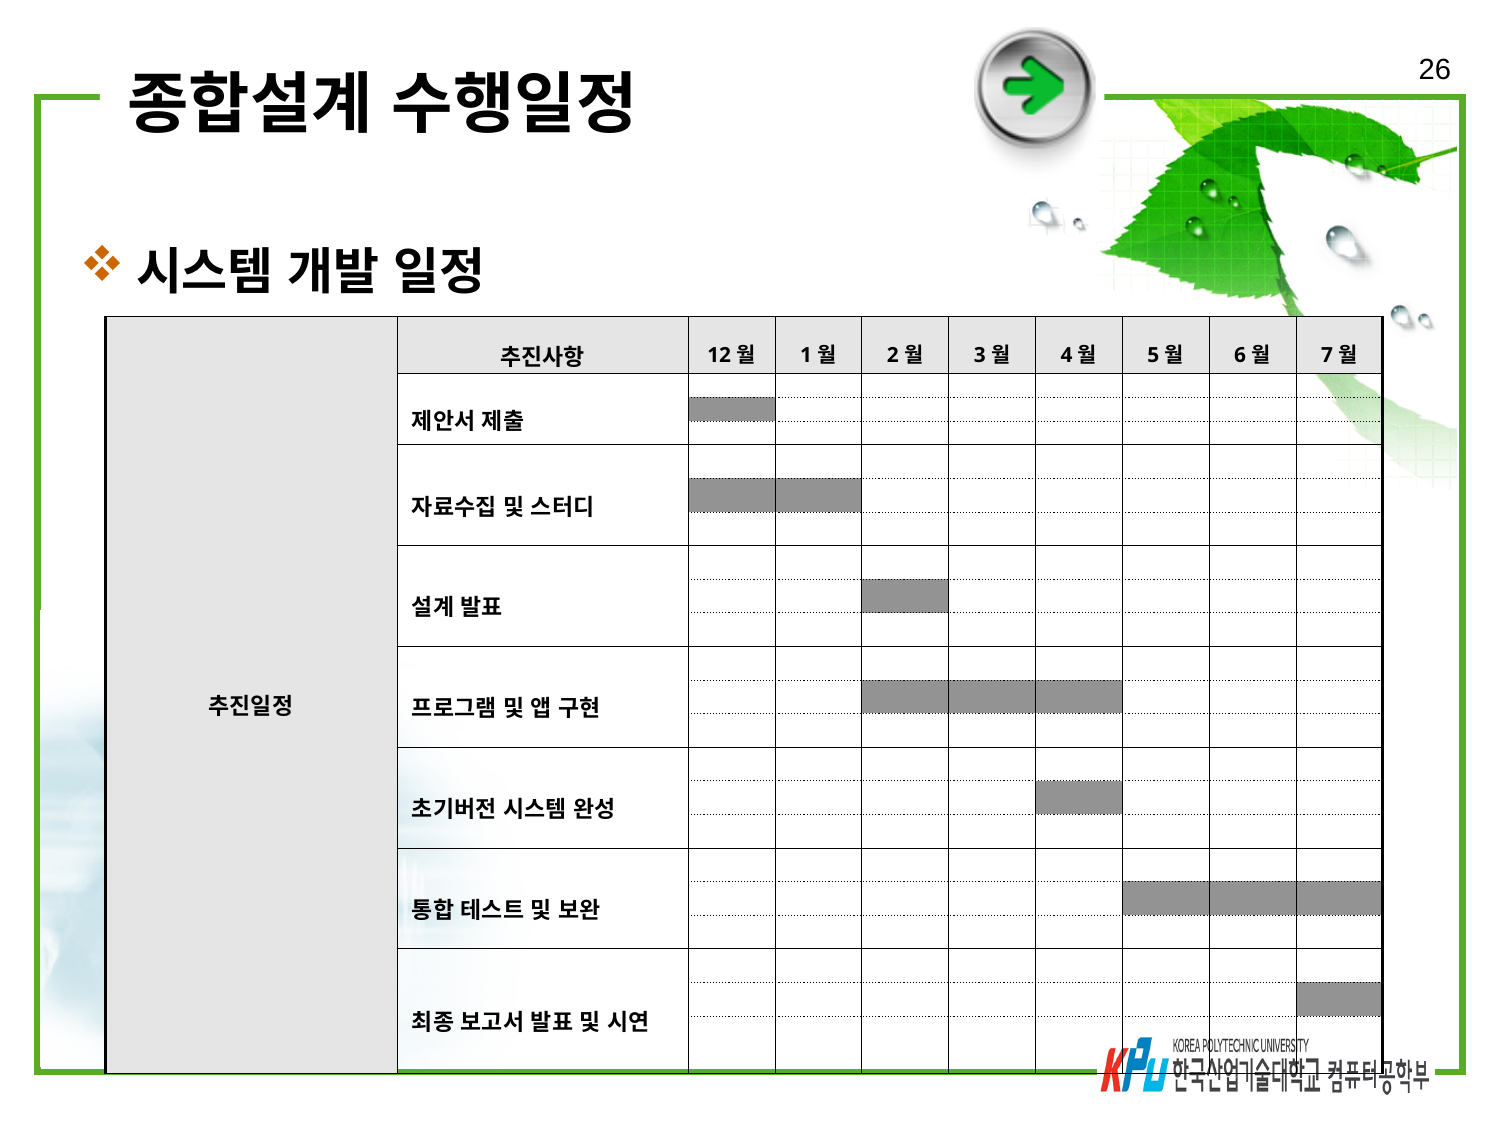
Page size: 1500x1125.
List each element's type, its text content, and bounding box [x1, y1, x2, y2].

table_cell [689, 445, 775, 478]
table_cell [862, 748, 948, 781]
table_cell [1123, 397, 1209, 421]
table_cell [1036, 397, 1122, 421]
table_cell [1123, 680, 1209, 713]
table_cell [1210, 445, 1296, 478]
table_cell [1210, 748, 1296, 781]
table_cell [1210, 546, 1296, 579]
table_cell [689, 647, 775, 680]
slide_number 26 [1116, 75, 1467, 83]
table_cell [862, 881, 948, 915]
table_cell [689, 949, 775, 982]
table_cell [1210, 814, 1296, 848]
table_cell [1297, 713, 1381, 747]
table_cell [1297, 613, 1381, 646]
table_cell [862, 1016, 948, 1073]
table_cell [1036, 647, 1122, 680]
table_cell [1210, 680, 1296, 713]
table_cell [776, 397, 861, 421]
table_cell [862, 421, 948, 444]
table_cell [1036, 713, 1122, 747]
table_cell [1123, 814, 1209, 848]
table_cell 통합 테스트 및 보완 [398, 849, 688, 948]
table_cell [862, 915, 948, 948]
table_cell [1297, 949, 1381, 982]
table_cell [1036, 915, 1122, 948]
text_box [0, 0, 1500, 75]
table_cell [689, 546, 775, 579]
table_cell [776, 445, 861, 478]
table_cell [949, 814, 1035, 848]
table_cell [689, 478, 775, 512]
table_cell [949, 445, 1035, 478]
table_cell [689, 849, 775, 881]
table_cell [949, 421, 1035, 444]
table_cell [1210, 881, 1296, 915]
table_cell [949, 374, 1035, 397]
table_cell [1123, 613, 1209, 646]
table_cell [949, 781, 1035, 814]
table_cell [776, 814, 861, 848]
table_cell [1297, 647, 1381, 680]
table_header 6월 [1210, 317, 1296, 373]
table_cell [776, 781, 861, 814]
table_cell [949, 713, 1035, 747]
table_cell [1036, 613, 1122, 646]
table_cell [1210, 915, 1296, 948]
table_cell [1297, 748, 1381, 781]
table_cell [1123, 512, 1209, 545]
table_cell [1210, 949, 1296, 982]
table_cell [776, 647, 861, 680]
table_cell [862, 982, 948, 1016]
table_cell [1297, 982, 1381, 1016]
table_cell [776, 512, 861, 545]
table_cell [1297, 512, 1381, 545]
table_cell 제안서 제출 [398, 374, 688, 444]
table_cell [1297, 421, 1381, 444]
table_cell [949, 647, 1035, 680]
list 시스템 개발 일정 [64, 231, 1432, 1046]
table_cell [1210, 512, 1296, 545]
table_header 3월 [949, 317, 1035, 373]
table_header 4월 [1036, 317, 1122, 373]
table_header 5월 [1123, 317, 1209, 373]
table_cell [689, 680, 775, 713]
table_cell [1123, 421, 1209, 444]
table_cell [689, 781, 775, 814]
table_cell [949, 1016, 1035, 1073]
table_header 2월 [862, 317, 948, 373]
table_cell [1036, 982, 1122, 1016]
table_cell [689, 512, 775, 545]
table_cell [1297, 680, 1381, 713]
table_cell [1297, 814, 1381, 848]
table_cell [1123, 881, 1209, 915]
table_cell [1297, 915, 1381, 948]
table_cell [1123, 915, 1209, 948]
table_cell [1210, 421, 1296, 444]
table_cell [776, 713, 861, 747]
table_cell [1210, 478, 1296, 512]
table_cell [776, 680, 861, 713]
table_cell [949, 915, 1035, 948]
table_cell [776, 478, 861, 512]
table_cell [689, 915, 775, 948]
table_cell [776, 613, 861, 646]
table_header 추진일정 [107, 317, 397, 1073]
table_cell [776, 579, 861, 613]
table_cell [949, 397, 1035, 421]
table_cell [776, 374, 861, 397]
table_cell [1123, 579, 1209, 613]
table_cell [949, 748, 1035, 781]
picture [1152, 1074, 1159, 1080]
table_cell [1297, 546, 1381, 579]
table_cell [949, 849, 1035, 881]
table_cell [1297, 1016, 1381, 1073]
table_cell [1297, 579, 1381, 613]
table_cell [1036, 374, 1122, 397]
table_cell [689, 982, 775, 1016]
table_cell [689, 579, 775, 613]
table_cell [1123, 982, 1209, 1016]
table_cell [1297, 397, 1381, 421]
table_cell [1297, 445, 1381, 478]
table_cell [689, 374, 775, 397]
table_cell [949, 949, 1035, 982]
table_cell [1210, 781, 1296, 814]
table_cell [1123, 1016, 1209, 1073]
table_cell 자료수집 및 스터디 [398, 445, 688, 545]
table_cell [776, 949, 861, 982]
table_header 1월 [776, 317, 861, 373]
table_cell [776, 546, 861, 579]
table_cell [1036, 814, 1122, 848]
table_cell 최종 보고서 발표 및 시연 [398, 949, 688, 1073]
table_cell [776, 748, 861, 781]
table_cell [1123, 445, 1209, 478]
table_cell [776, 421, 861, 444]
table_cell [862, 579, 948, 613]
table_cell [1036, 445, 1122, 478]
table_cell [1036, 421, 1122, 444]
table_cell [1210, 982, 1296, 1016]
table_cell [1123, 374, 1209, 397]
table_cell [862, 512, 948, 545]
table_cell [1123, 949, 1209, 982]
table_cell [689, 421, 775, 444]
table_cell [1036, 579, 1122, 613]
picture [1097, 1024, 1435, 1106]
table_cell [776, 915, 861, 948]
table_cell [689, 881, 775, 915]
table_cell [1123, 546, 1209, 579]
table_cell [1036, 949, 1122, 982]
table_cell [689, 397, 775, 421]
table_cell [1036, 748, 1122, 781]
table_cell [949, 613, 1035, 646]
table_cell [862, 849, 948, 881]
table_cell [776, 1016, 861, 1073]
table_cell [1123, 713, 1209, 747]
table_cell [776, 982, 861, 1016]
table_cell [862, 781, 948, 814]
table_cell [1297, 881, 1381, 915]
table_cell [1036, 881, 1122, 915]
table_cell [862, 445, 948, 478]
table_cell [1036, 546, 1122, 579]
table_cell [1123, 478, 1209, 512]
table_cell [949, 680, 1035, 713]
table_cell [1210, 374, 1296, 397]
table_cell [862, 647, 948, 680]
table_cell [949, 579, 1035, 613]
table_cell 프로그램 및 앱 구현 [398, 647, 688, 747]
table_cell [1210, 849, 1296, 881]
table_cell [776, 849, 861, 881]
table_cell [1036, 478, 1122, 512]
table_cell [689, 814, 775, 848]
table_cell [862, 949, 948, 982]
title 종합설계 수행일정 [112, 75, 875, 147]
table_cell [1123, 647, 1209, 680]
table_cell [862, 374, 948, 397]
table_cell [862, 613, 948, 646]
table_cell [1210, 397, 1296, 421]
table_cell [1036, 680, 1122, 713]
table_cell [862, 478, 948, 512]
table_cell [1297, 849, 1381, 881]
table_cell 초기버전 시스템 완성 [398, 748, 688, 848]
table_cell [862, 814, 948, 848]
table_cell [689, 613, 775, 646]
table_cell [689, 748, 775, 781]
table_cell [1210, 613, 1296, 646]
table_cell [949, 546, 1035, 579]
table_cell [1036, 849, 1122, 881]
table_cell [1297, 478, 1381, 512]
table_cell [862, 713, 948, 747]
table_cell [1123, 849, 1209, 881]
table_header 추진사항 [398, 317, 688, 373]
table_cell [1036, 512, 1122, 545]
table_cell [1297, 781, 1381, 814]
table_cell [1123, 748, 1209, 781]
table_cell [1297, 374, 1381, 397]
table_cell [776, 881, 861, 915]
table_cell [1036, 1016, 1122, 1073]
table_cell [949, 478, 1035, 512]
table_header 7월 [1297, 317, 1381, 373]
table_cell [1210, 713, 1296, 747]
table_header 12월 [689, 317, 775, 373]
table_cell [949, 982, 1035, 1016]
table_cell [689, 1016, 775, 1073]
table_cell [1210, 579, 1296, 613]
table_cell [1210, 647, 1296, 680]
picture [974, 75, 1457, 518]
table_cell [949, 512, 1035, 545]
table_cell [1123, 781, 1209, 814]
table_cell [689, 713, 775, 747]
table_cell [862, 680, 948, 713]
table_cell [1036, 781, 1122, 814]
table_cell 설계 발표 [398, 546, 688, 646]
table_cell [862, 546, 948, 579]
table_cell [862, 397, 948, 421]
table_cell [949, 881, 1035, 915]
table_cell [1210, 1016, 1296, 1073]
picture [40, 610, 104, 1067]
